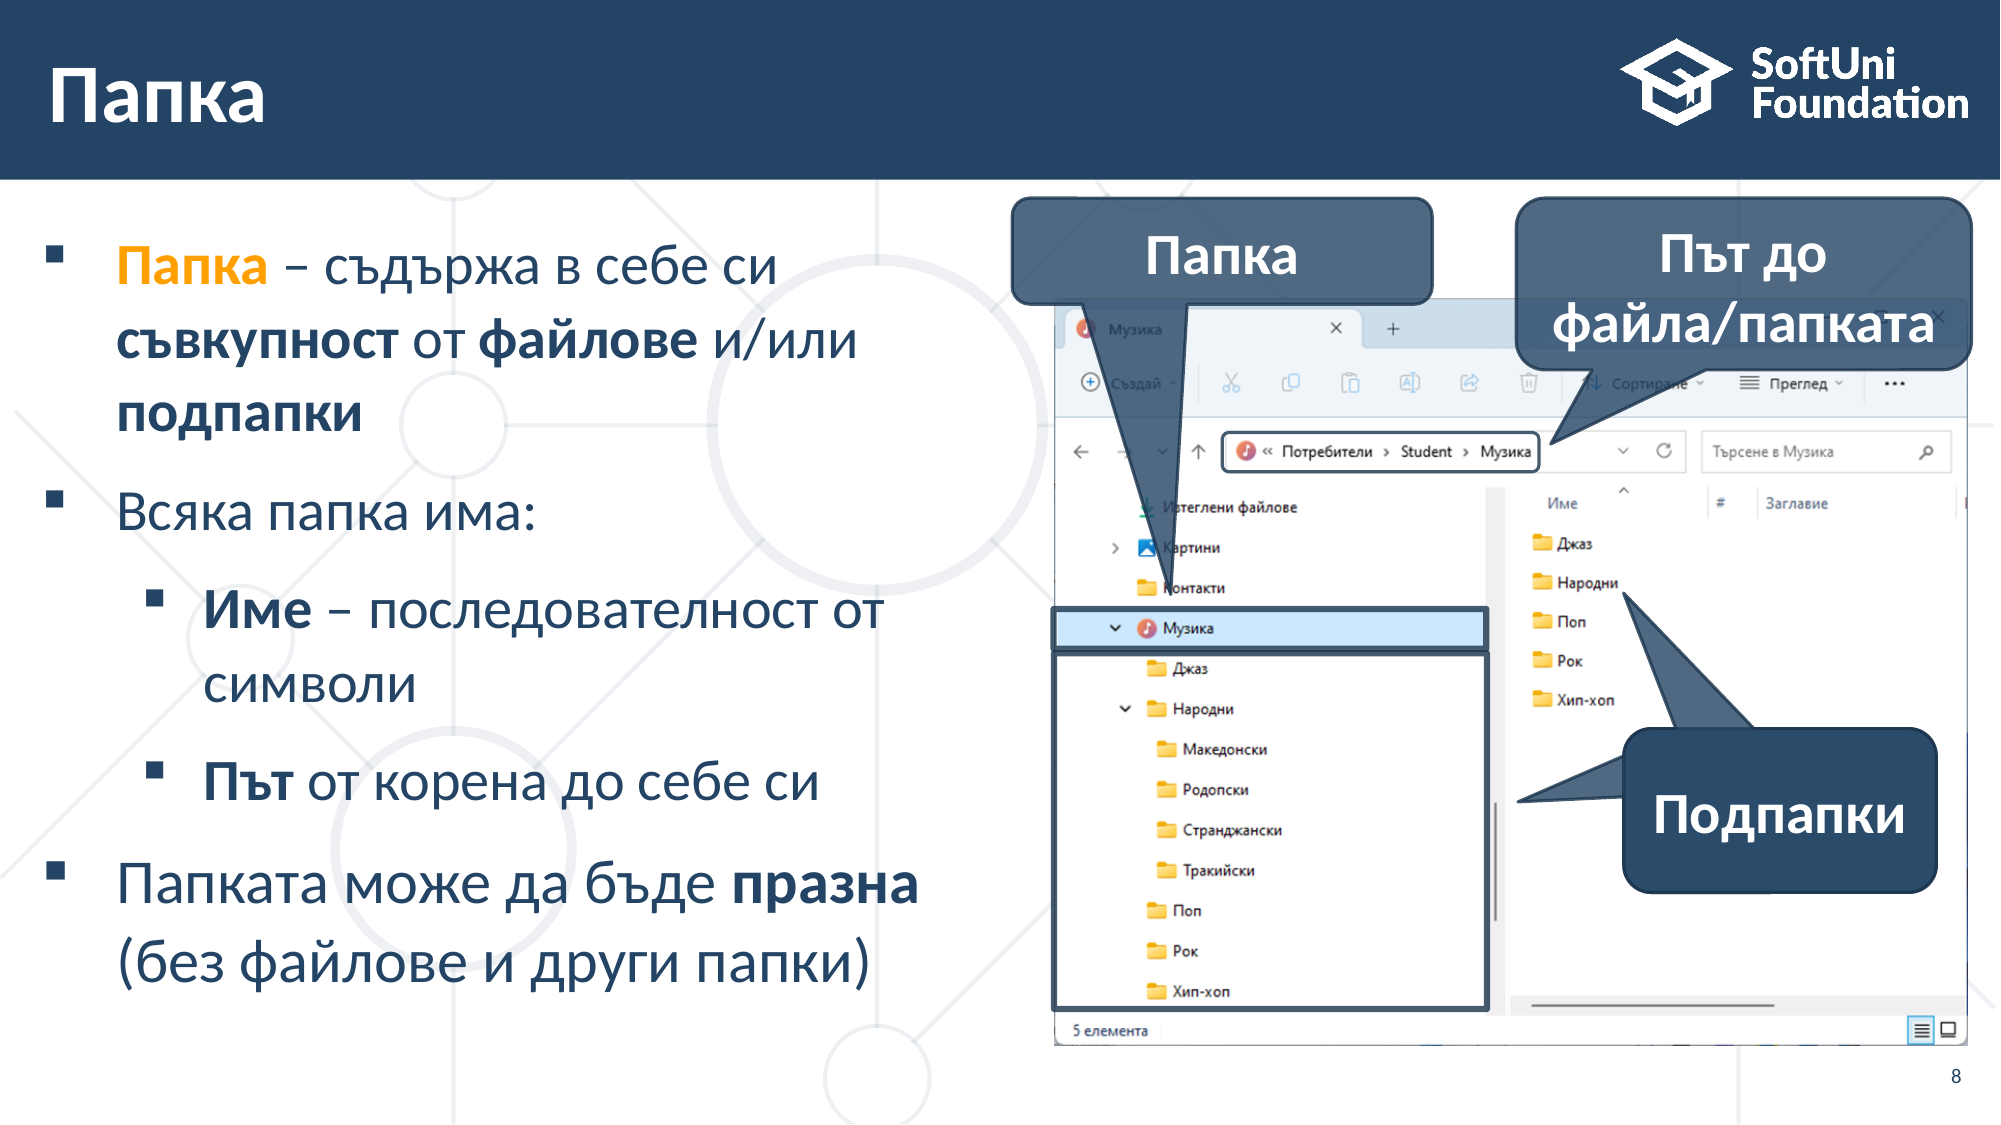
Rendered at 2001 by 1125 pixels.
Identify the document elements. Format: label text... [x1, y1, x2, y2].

picture [1053, 298, 1968, 1046]
text_box Път до файла/папката [1514, 195, 1974, 351]
slide_number 8 [1897, 1053, 1968, 1101]
list Папка – съдържа в себе си съвкупност от файлове и/или подпапки Всяка папка има: Име – последователност от символи Път от корена до себе си Папката може да бъде празна (без файлове и други папки) [23, 217, 1055, 1125]
title Папка [31, 16, 1591, 162]
picture [1619, 38, 1968, 126]
text_box Папка [1010, 195, 1435, 307]
